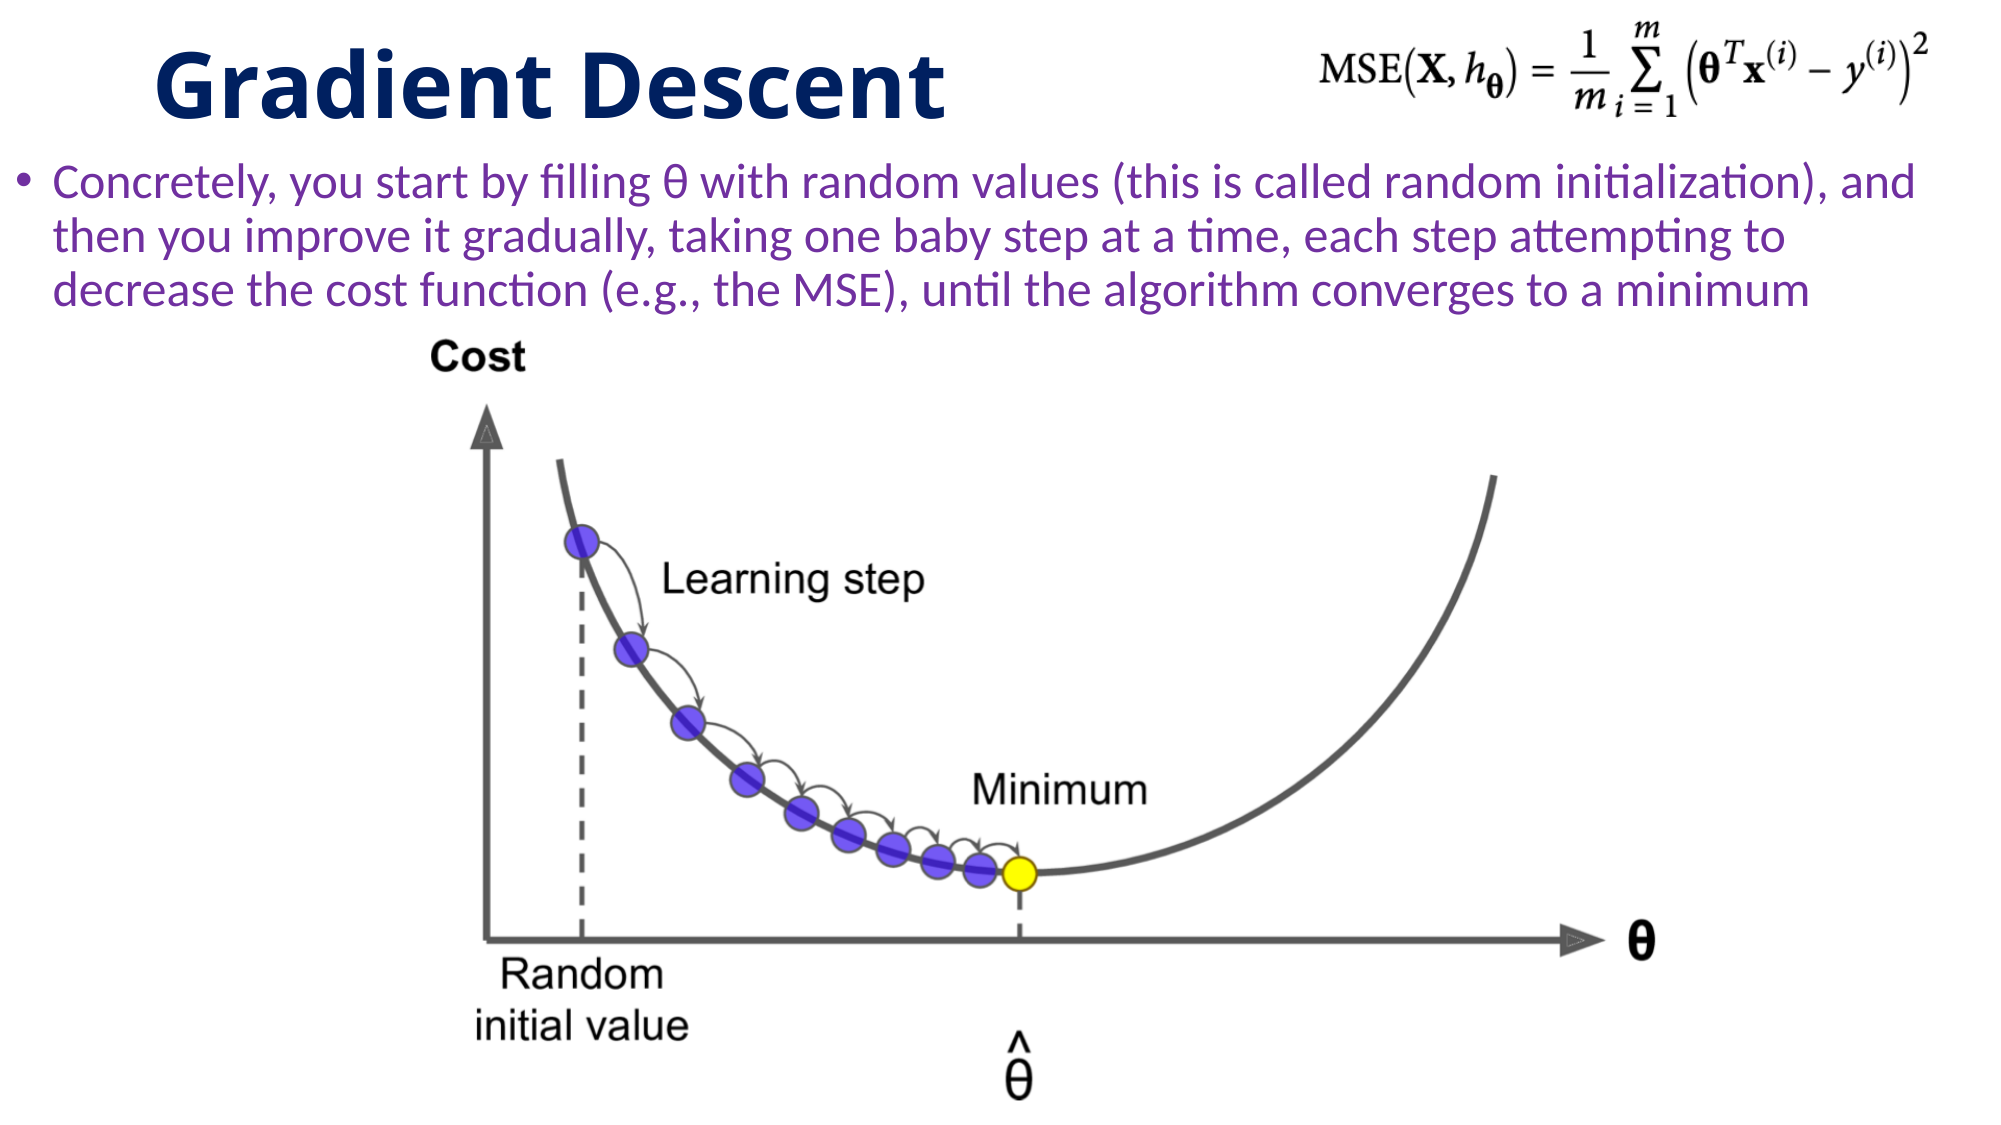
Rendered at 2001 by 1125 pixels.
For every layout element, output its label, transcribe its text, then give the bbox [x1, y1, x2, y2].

picture [1274, 3, 1938, 155]
list Concretely, you start by filling θ with random values (this is called random initialization), and then you improve it gradually, taking one baby step at a time, each step attempting to decrease the cost function (e.g., the MSE), until the algorithm converges to a minimum [0, 147, 1968, 419]
title Gradient Descent [137, 0, 1863, 147]
picture [401, 326, 1675, 1114]
